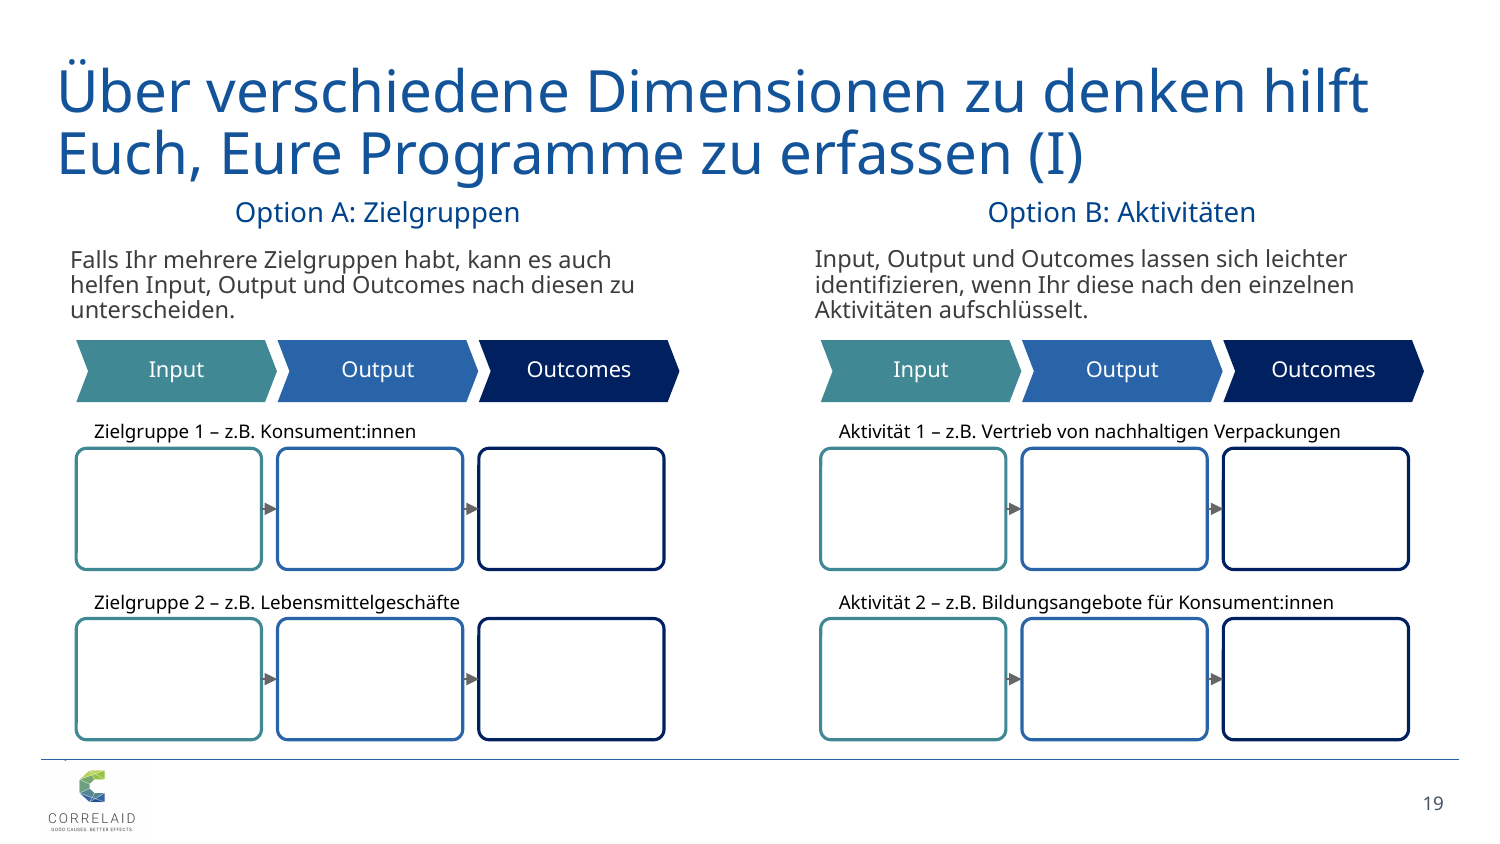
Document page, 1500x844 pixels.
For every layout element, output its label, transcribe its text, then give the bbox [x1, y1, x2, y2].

picture [41, 760, 149, 837]
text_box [58, 193, 697, 740]
title Über verschiedene Dimensionen zu denken hilft Euch, Eure Programme zu erfassen (I) [41, 43, 1459, 207]
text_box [803, 193, 1442, 740]
